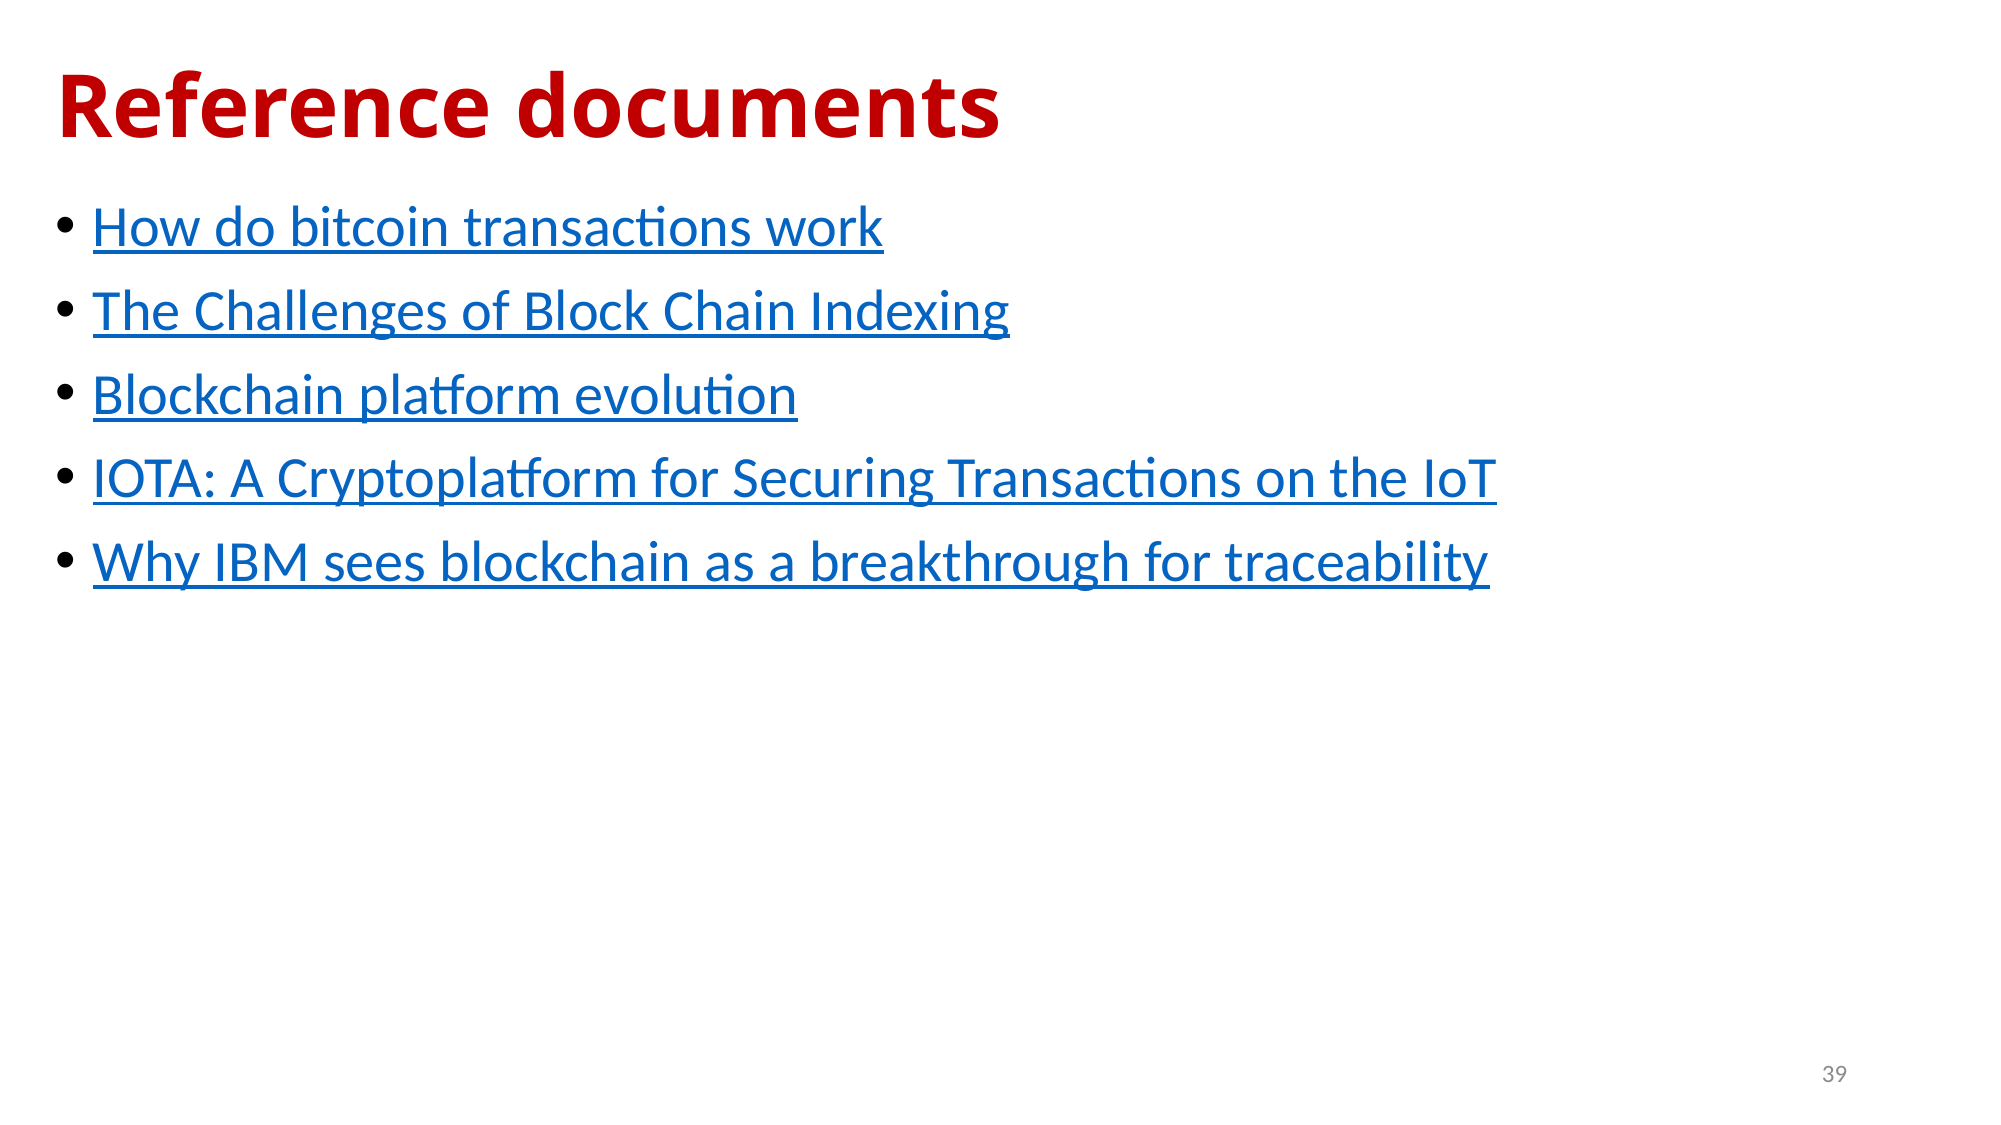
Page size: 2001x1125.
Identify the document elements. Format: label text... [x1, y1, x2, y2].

slide_number 39 [1412, 1042, 1863, 1103]
list How do bitcoin transactions work The Challenges of Block Chain Indexing Blockchain platform evolution IOTA: A Cryptoplatform for Securing Transactions on the IoT Why IBM sees blockchain as a breakthrough for traceability [40, 188, 1979, 1014]
title Reference documents [40, 55, 1979, 165]
